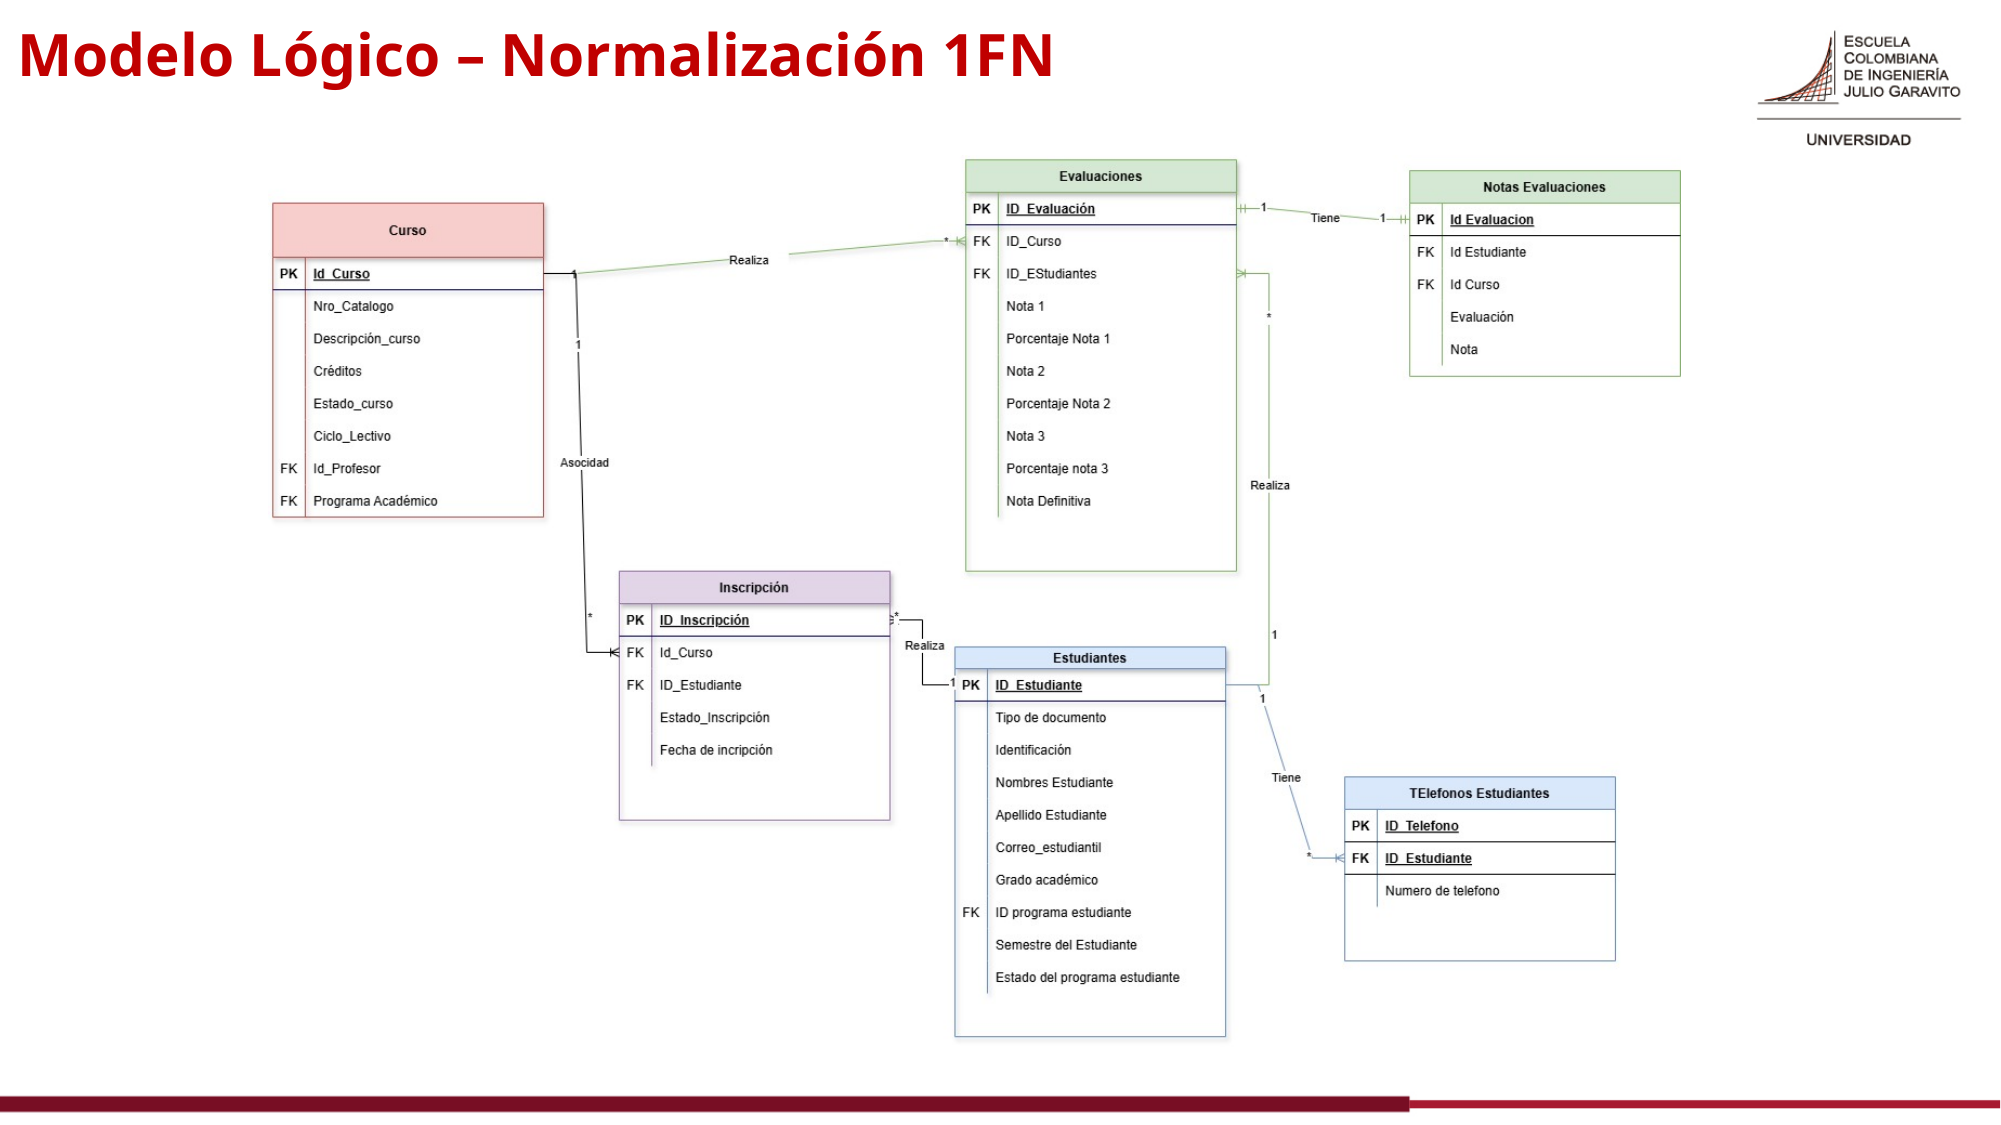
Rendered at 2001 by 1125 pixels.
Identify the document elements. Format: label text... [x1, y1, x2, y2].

picture [0, 0, 2001, 1125]
text_box Modelo Lógico – Normalización 1FN [2, 0, 1127, 117]
